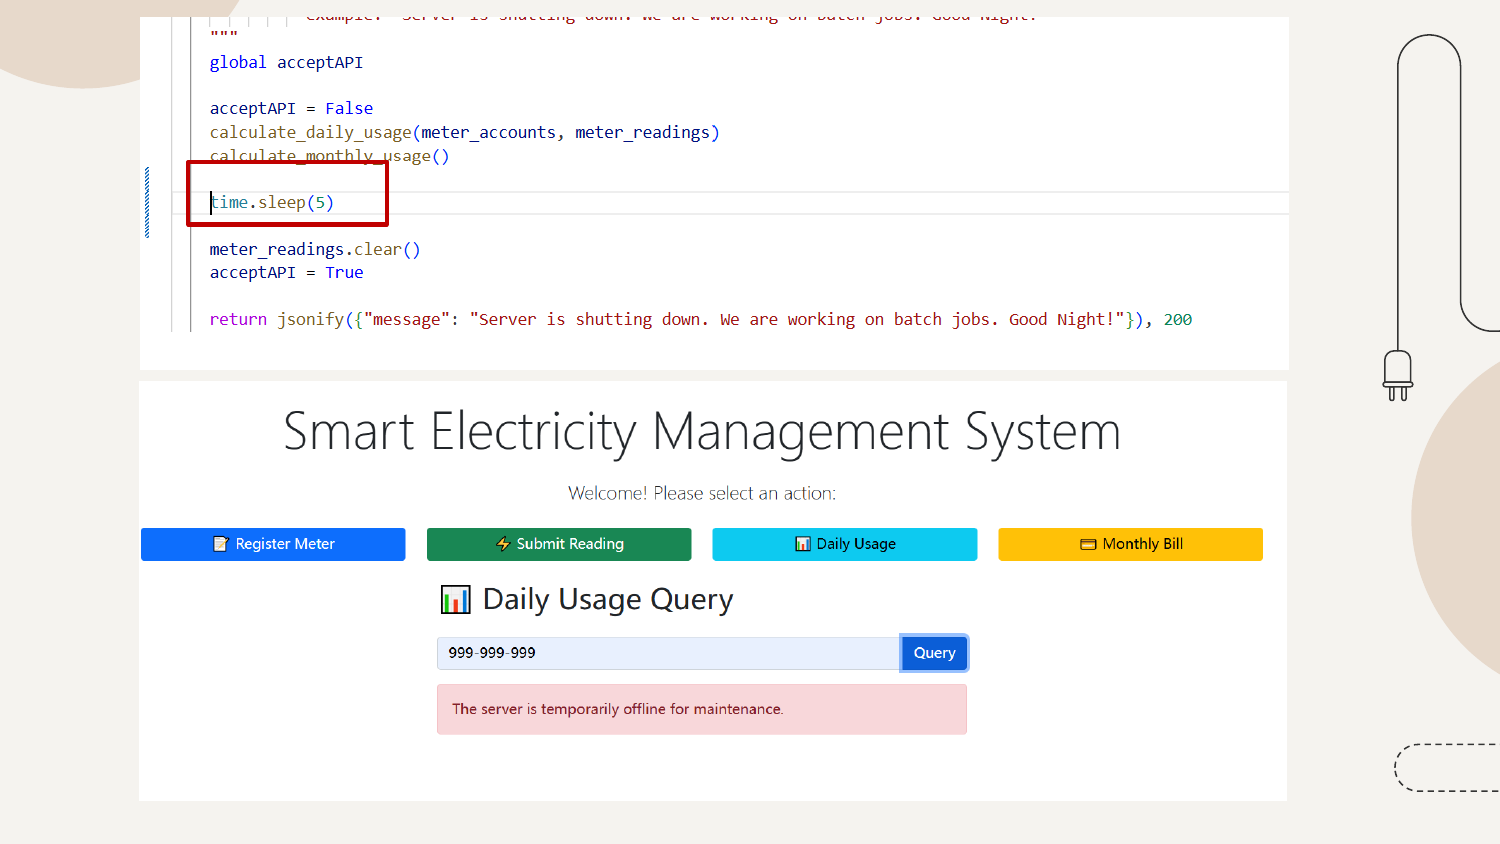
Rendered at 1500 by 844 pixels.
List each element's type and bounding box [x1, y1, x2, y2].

text_box [139, 16, 1289, 370]
picture [139, 381, 1287, 801]
